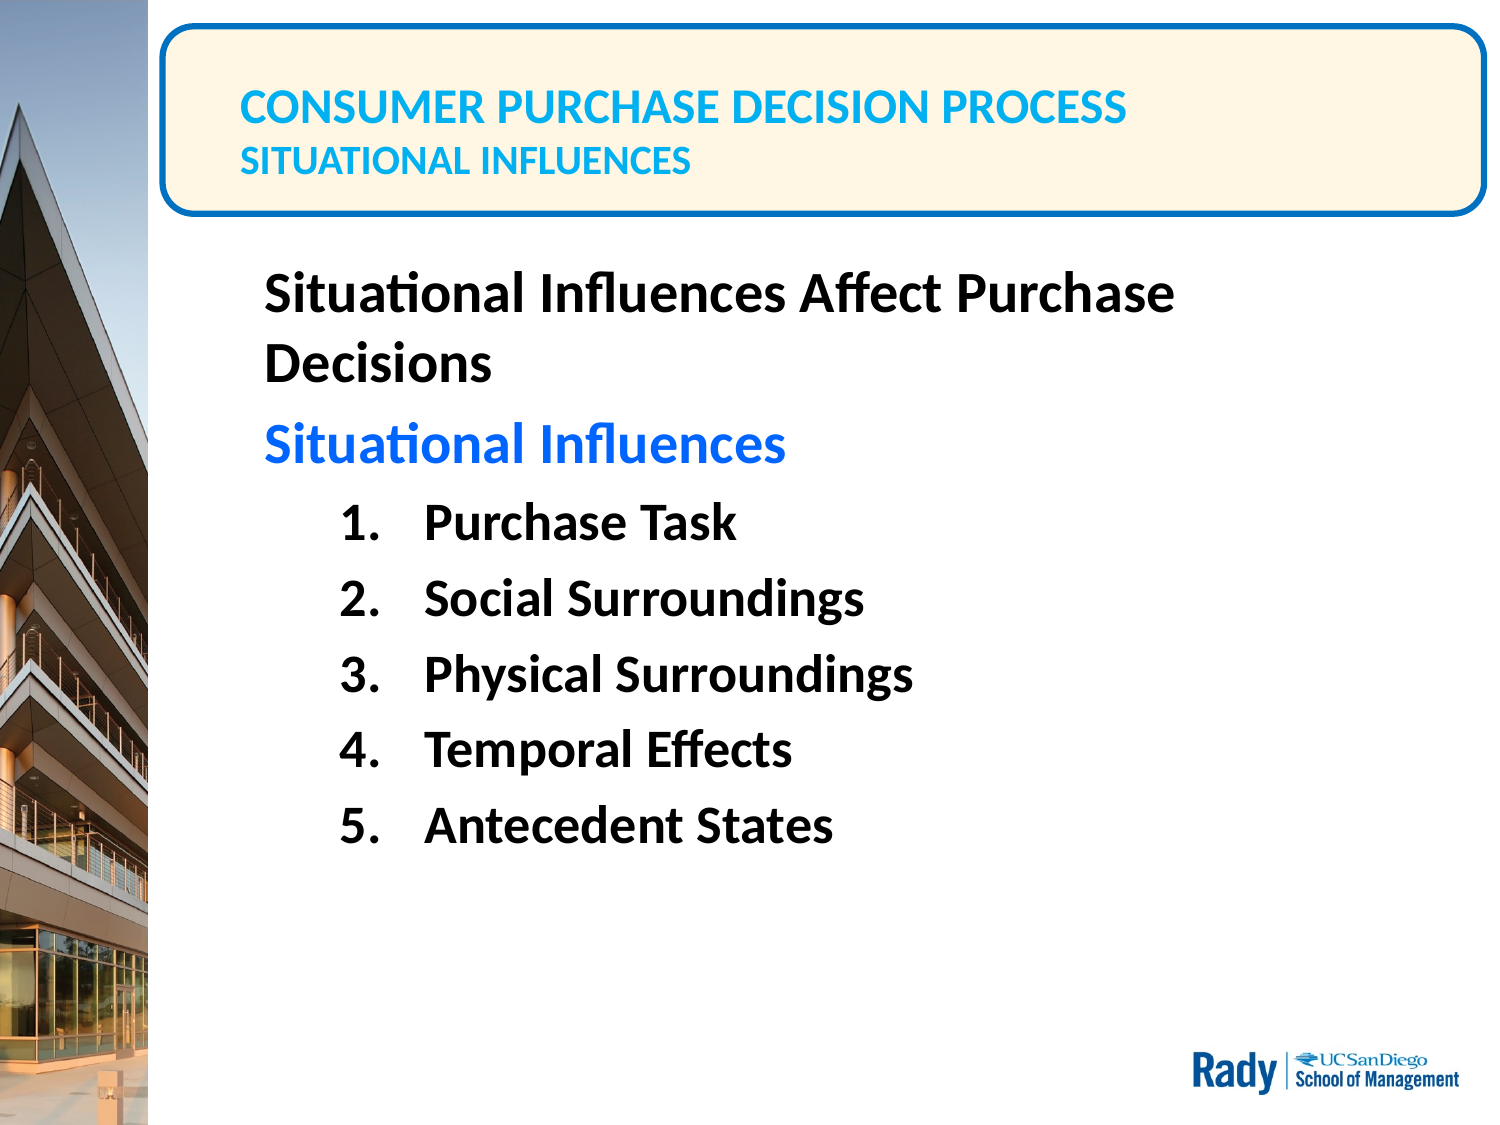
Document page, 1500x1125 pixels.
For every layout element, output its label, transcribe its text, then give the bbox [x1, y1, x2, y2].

picture [1187, 1044, 1463, 1101]
list Situational Influences Affect Purchase Decisions Situational Influences Purchase Task Social Surroundings Physical Surroundings Temporal Effects Antecedent States [249, 246, 1426, 990]
title CONSUMER PURCHASE DECISION PROCESS SITUATIONAL INFLUENCES [187, 34, 1426, 223]
text_box [162, 26, 1485, 214]
picture [0, 0, 148, 1125]
